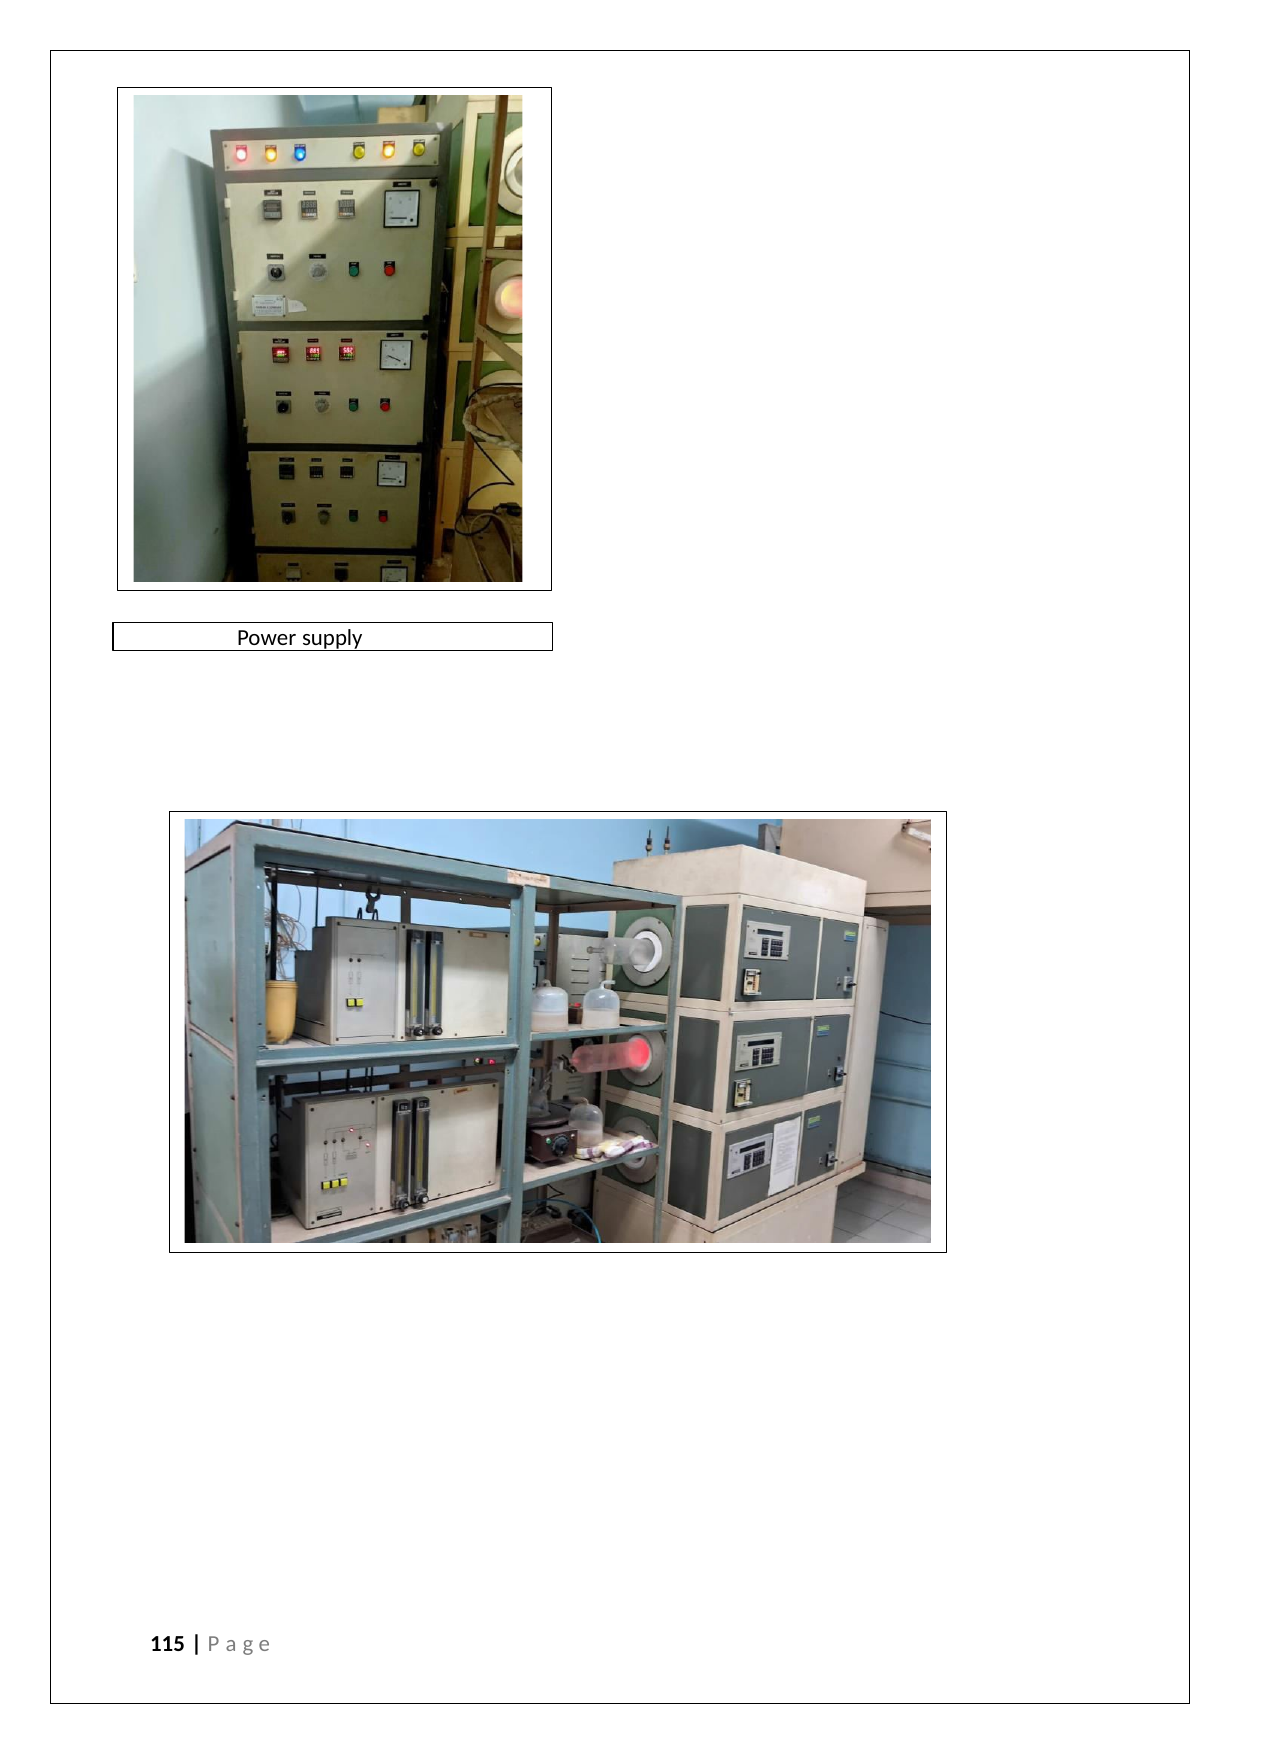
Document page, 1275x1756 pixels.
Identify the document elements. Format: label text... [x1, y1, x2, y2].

text_box [117, 87, 552, 591]
slide_number 115 | P a g e [145, 1628, 453, 1657]
text_box [169, 811, 947, 1253]
text_box [184, 819, 931, 1243]
text_box Power supply [112, 622, 553, 651]
text_box [133, 95, 523, 582]
